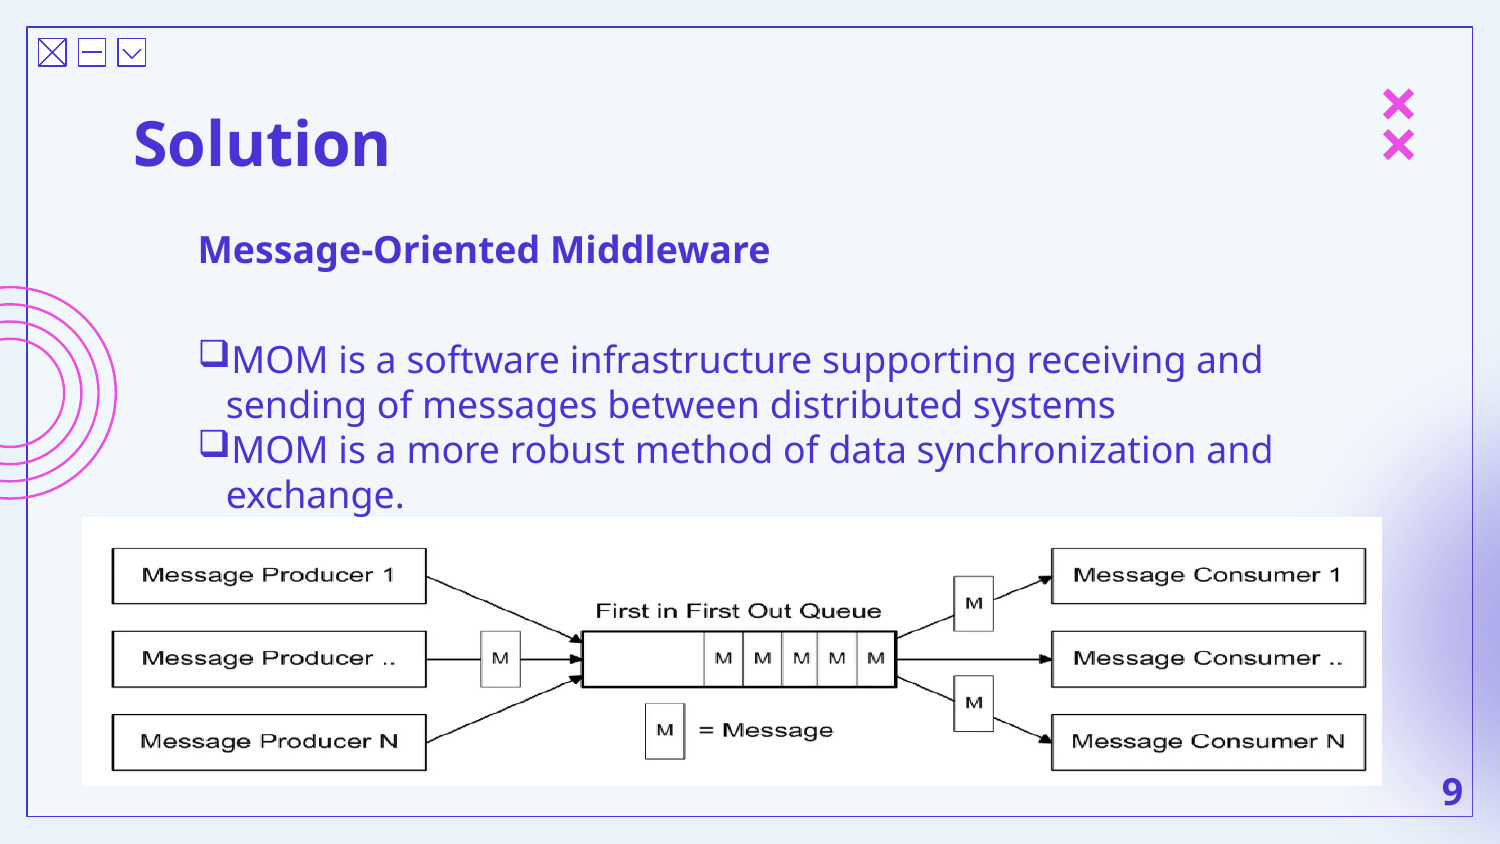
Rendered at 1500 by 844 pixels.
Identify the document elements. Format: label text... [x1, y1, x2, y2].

picture [82, 517, 1383, 786]
subtitle Brahmin is an open source and free to use Hospital Information system (HIS) One of the 23 digital public goods recognized projects Implemented in more than 500 hospital across 50 courtiers Lesotho implementation in work [1282, 330, 1500, 844]
subtitle MOM is a software infrastructure supporting receiving and sending of messages between distributed systems MOM is a more robust method of data synchronization and exchange. [182, 276, 1318, 515]
text_box 9 [1426, 753, 1477, 823]
subtitle Message-Oriented Middleware [182, 182, 994, 286]
title Solution [118, 88, 1382, 183]
